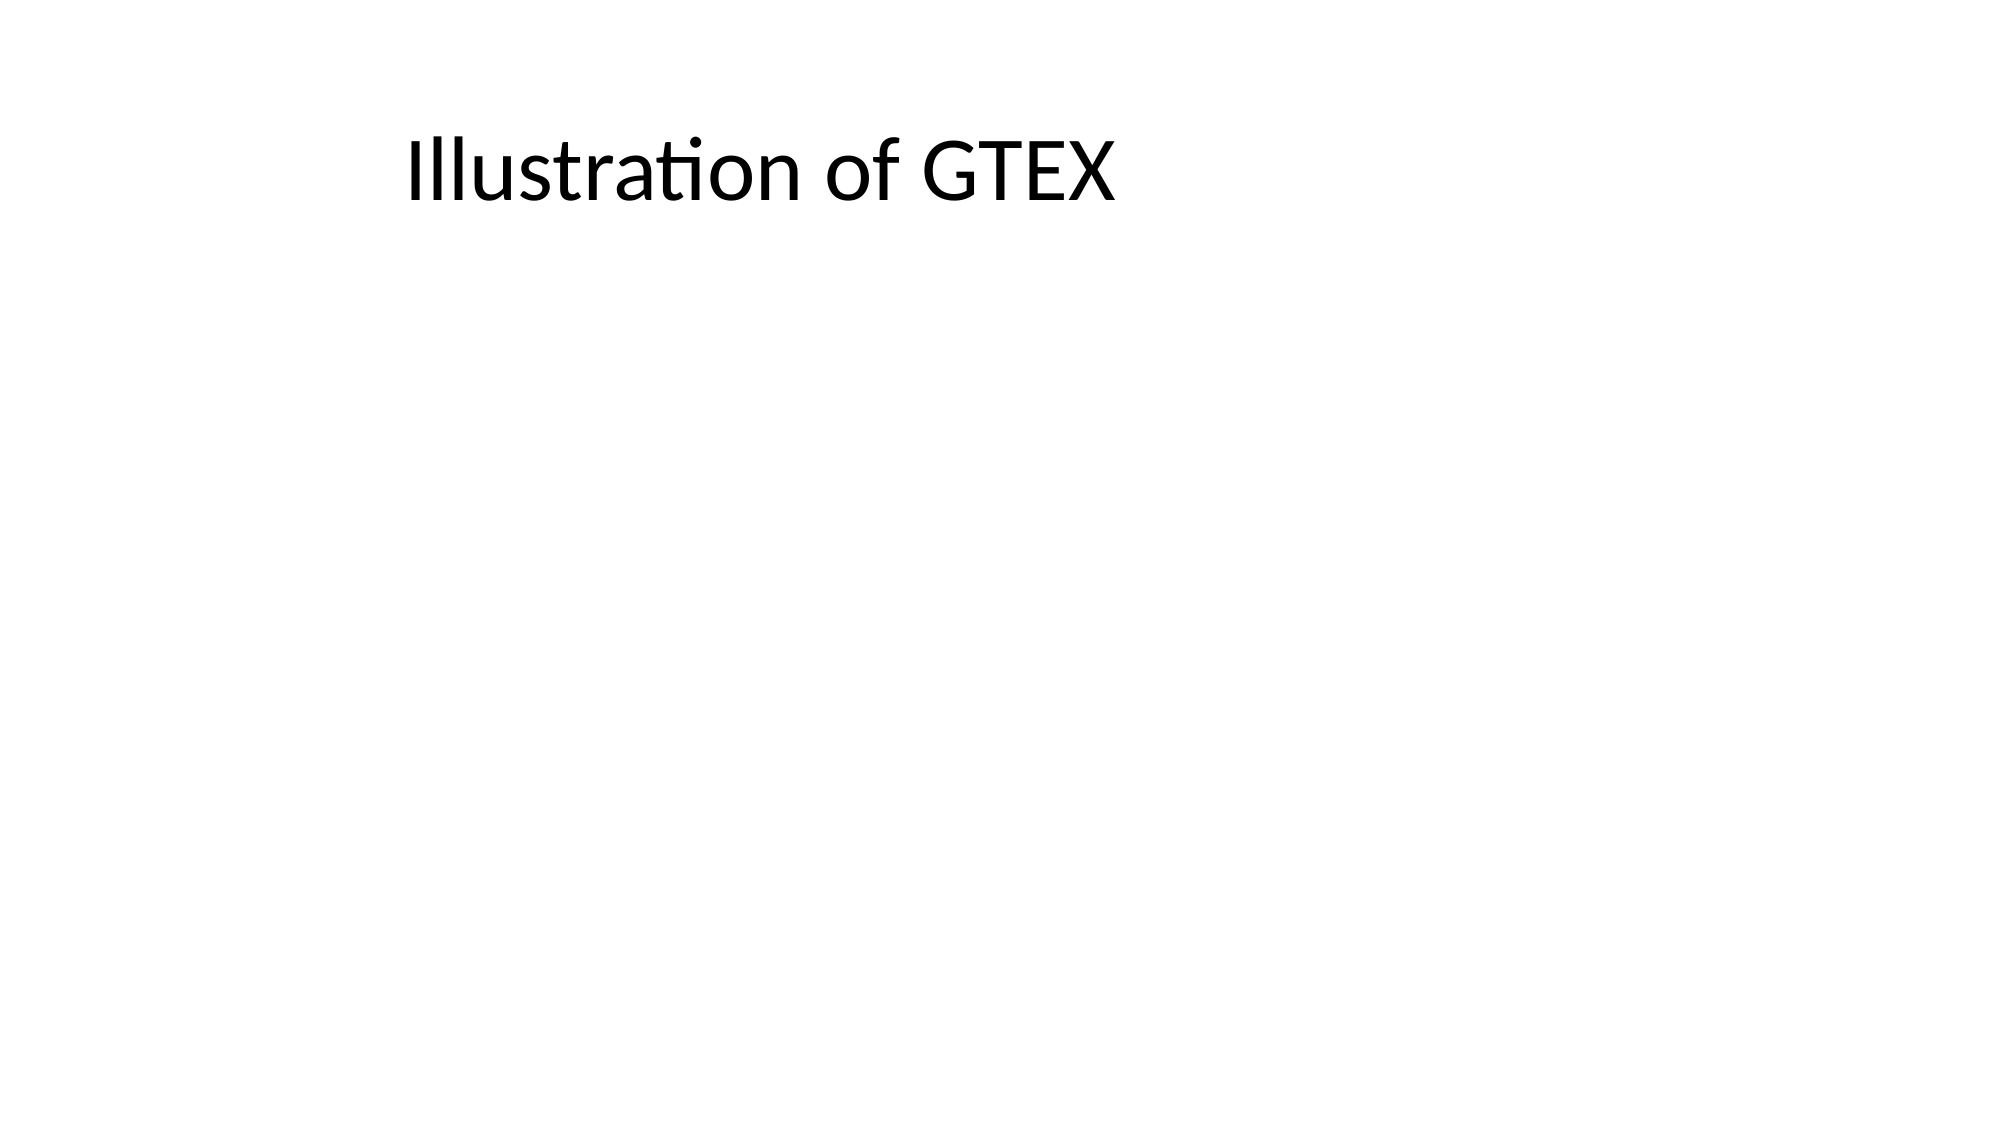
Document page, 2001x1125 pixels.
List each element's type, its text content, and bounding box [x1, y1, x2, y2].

title Illustration of GTEX [389, 70, 1554, 271]
